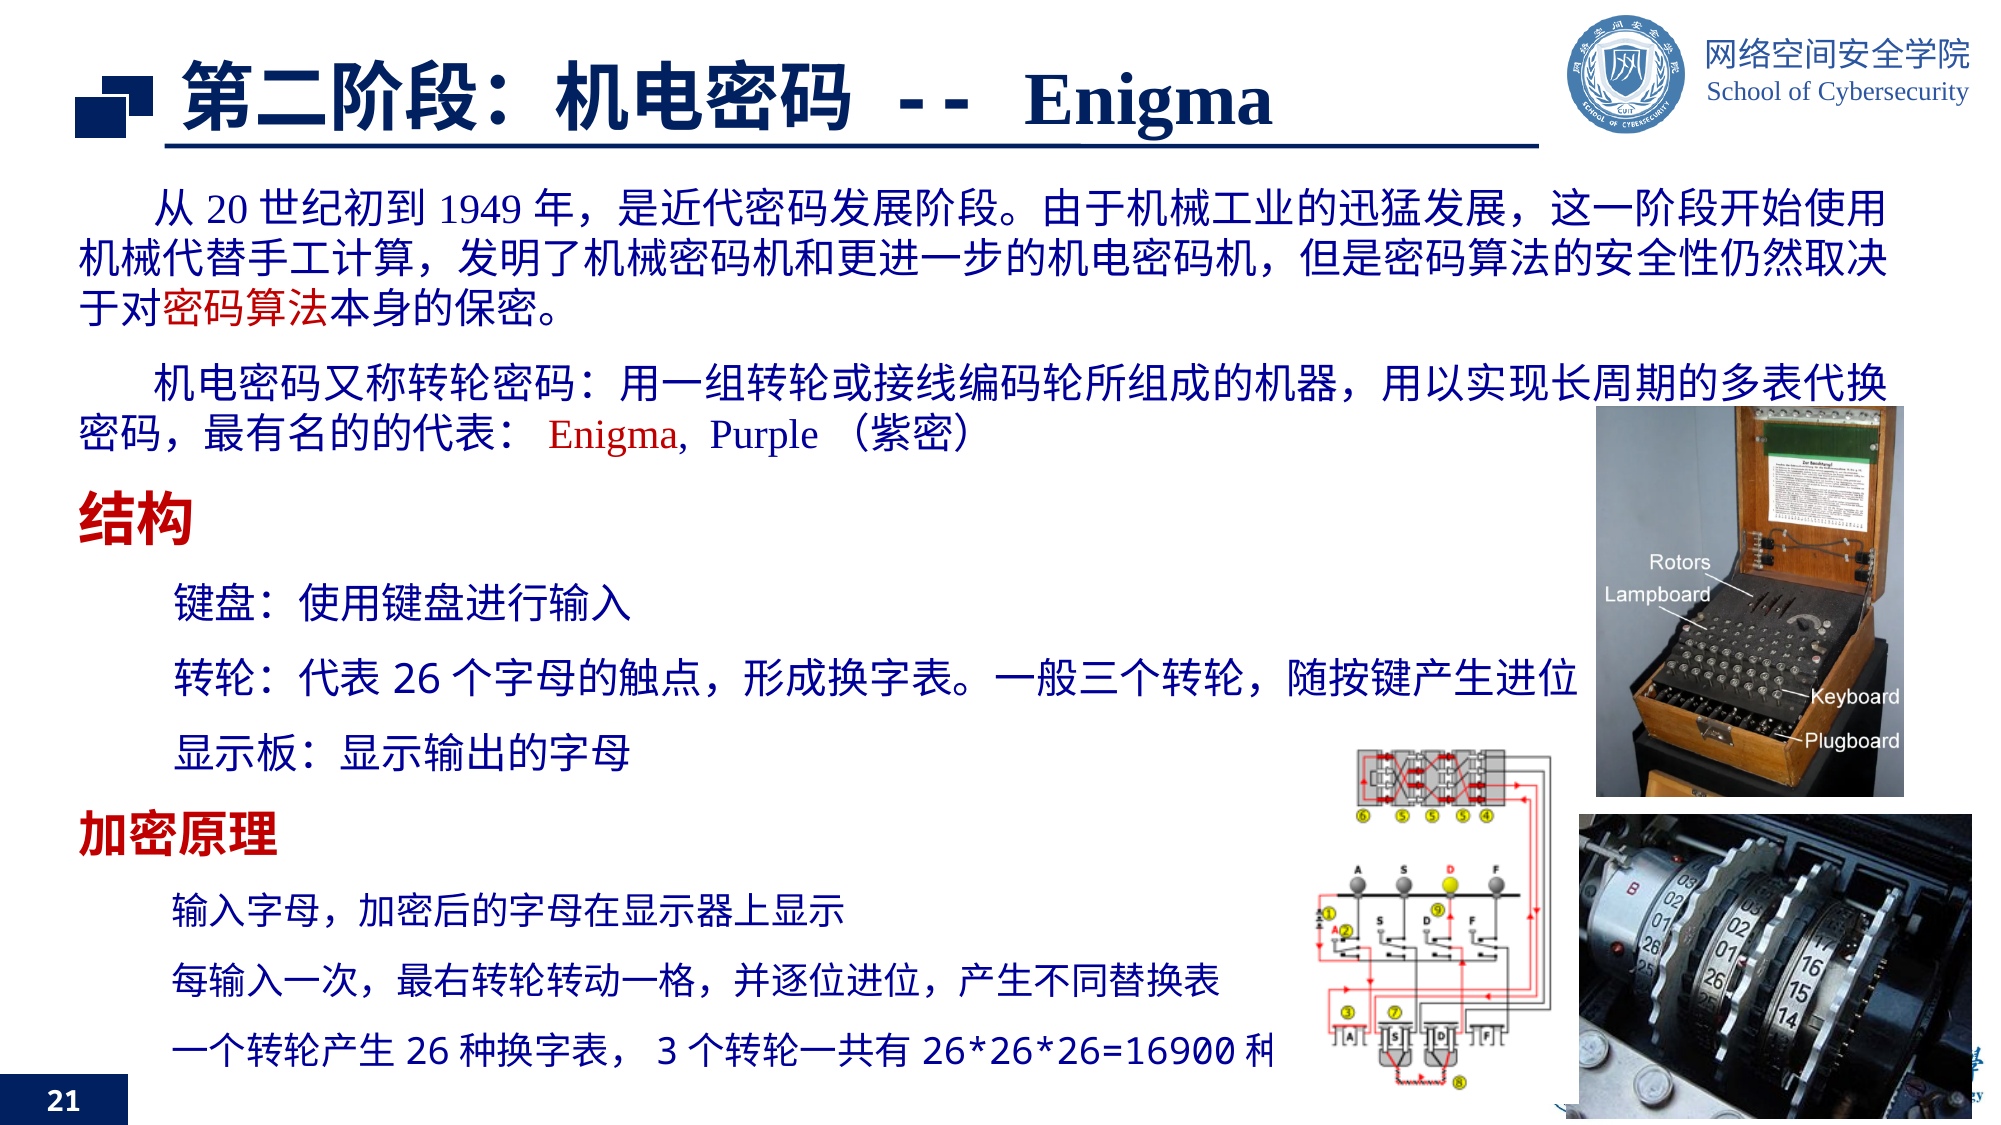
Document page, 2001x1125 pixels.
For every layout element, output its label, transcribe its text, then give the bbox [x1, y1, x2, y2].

text_box 从20世纪初到1949年，是近代密码发展阶段。由于机械工业的迅猛发展，这一阶段开始使用机械代替手工计算，发明了机械密码机和更进一步的机电密码机，但是密码算法的安全性仍然取决于对密码算法本身的保密。 机电密码又称转轮密码：用一组转轮或接线编码轮所组成的机器，用以实现长周期的多表代换密码，最有名的的代表：Enigma, Purple（紫密） 结构 键盘：使用键盘进行输入 转轮：代表26个字母的触点，形成换字表。一般三个转轮，随按键产生进位 显示板：显示输出的字母 加密原理 输入字母，加密后的字母在显示器上显示 每输入一次，最右转轮转动一格，并逐位进位，产生不同替换表 一个转轮产生26种换字表，3个转轮一共有26*26*26=16900种可能 [63, 166, 1904, 1083]
title 第二阶段：机电密码 -- Enigma [164, 42, 1539, 131]
picture [1272, 713, 2000, 1125]
slide_number 21 [0, 1074, 128, 1125]
picture [1596, 406, 1904, 797]
